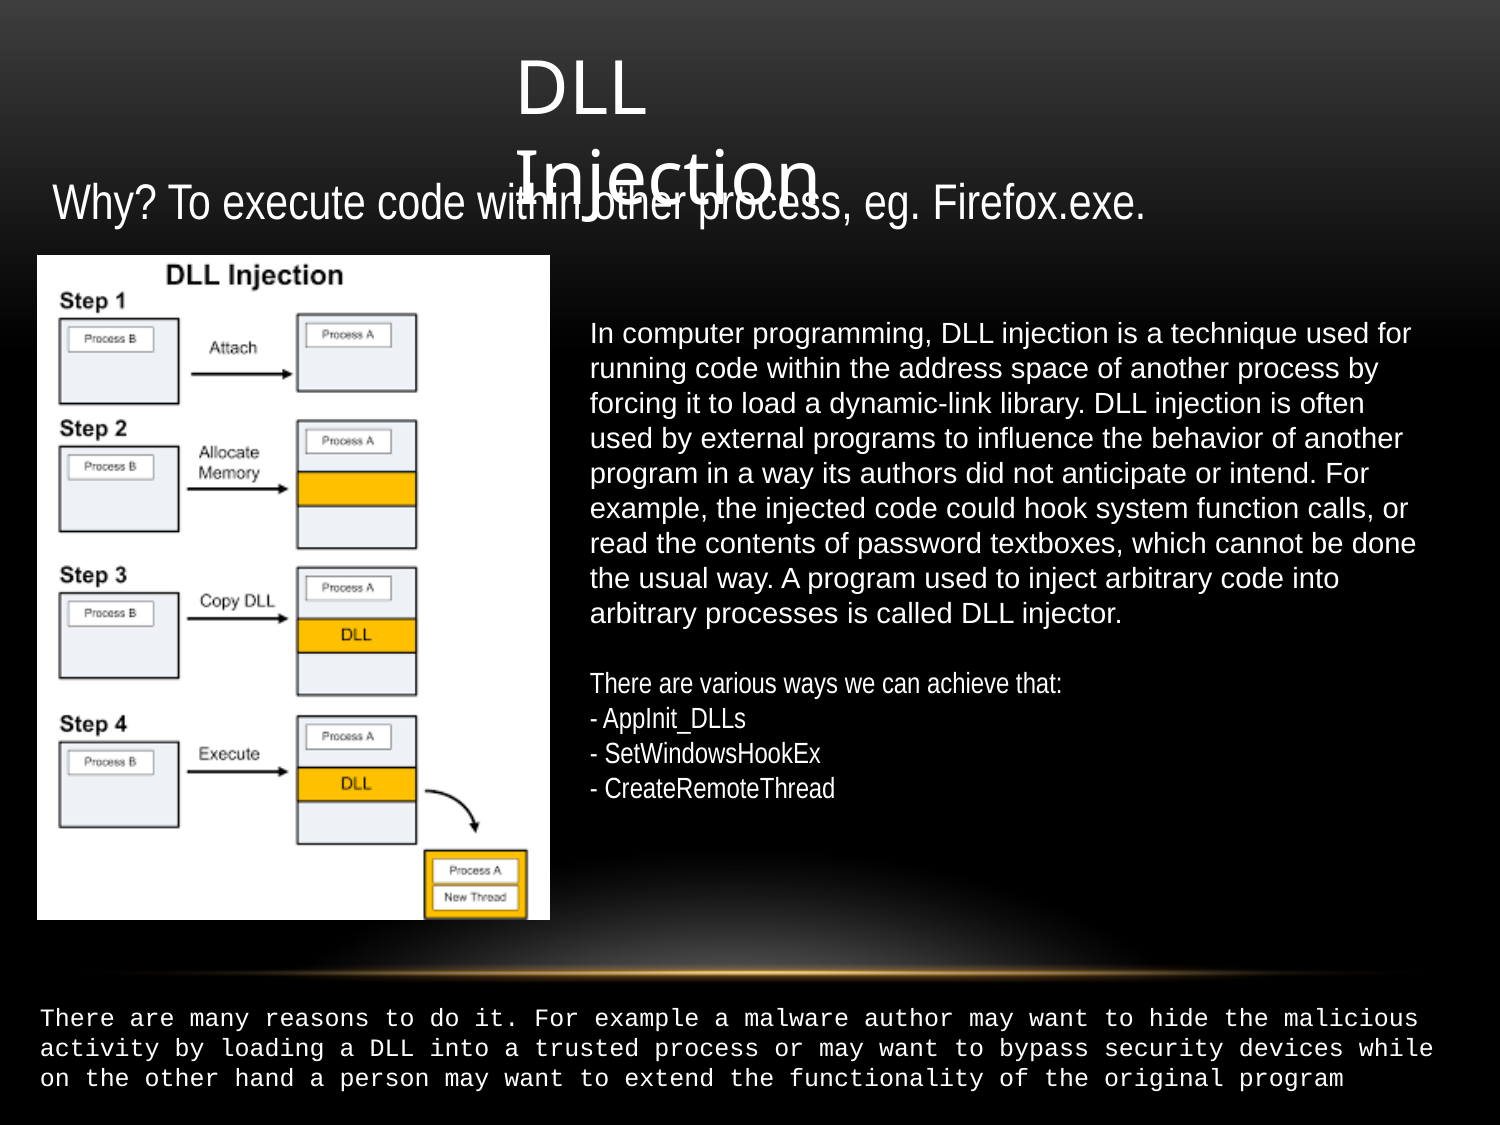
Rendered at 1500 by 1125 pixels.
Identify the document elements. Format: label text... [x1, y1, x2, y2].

text_box There are many reasons to do it. For example a malware author may want to hide the malicious activity by loading a DLL into a trusted process or may want to bypass security devices while on the other hand a person may want to extend the functionality of the original program [24, 994, 1488, 1099]
picture [0, 0, 1500, 1125]
text_box In computer programming, DLL injection is a technique used for running code within the address space of another process by forcing it to load a dynamic-link library. DLL injection is often used by external programs to influence the behavior of another program in a way its authors did not anticipate or intend. For example, the injected code could hook system function calls, or read the contents of password textboxes, which cannot be done the usual way. A program used to inject arbitrary code into arbitrary processes is called DLL injector. There are various ways we can achieve that: - AppInit_DLLs - SetWindowsHookEx - CreateRemoteThread [575, 307, 1442, 847]
text_box Why? To execute code within other process, eg. Firefox.exe. [37, 162, 1200, 237]
text_box DLL Injection [500, 31, 988, 162]
